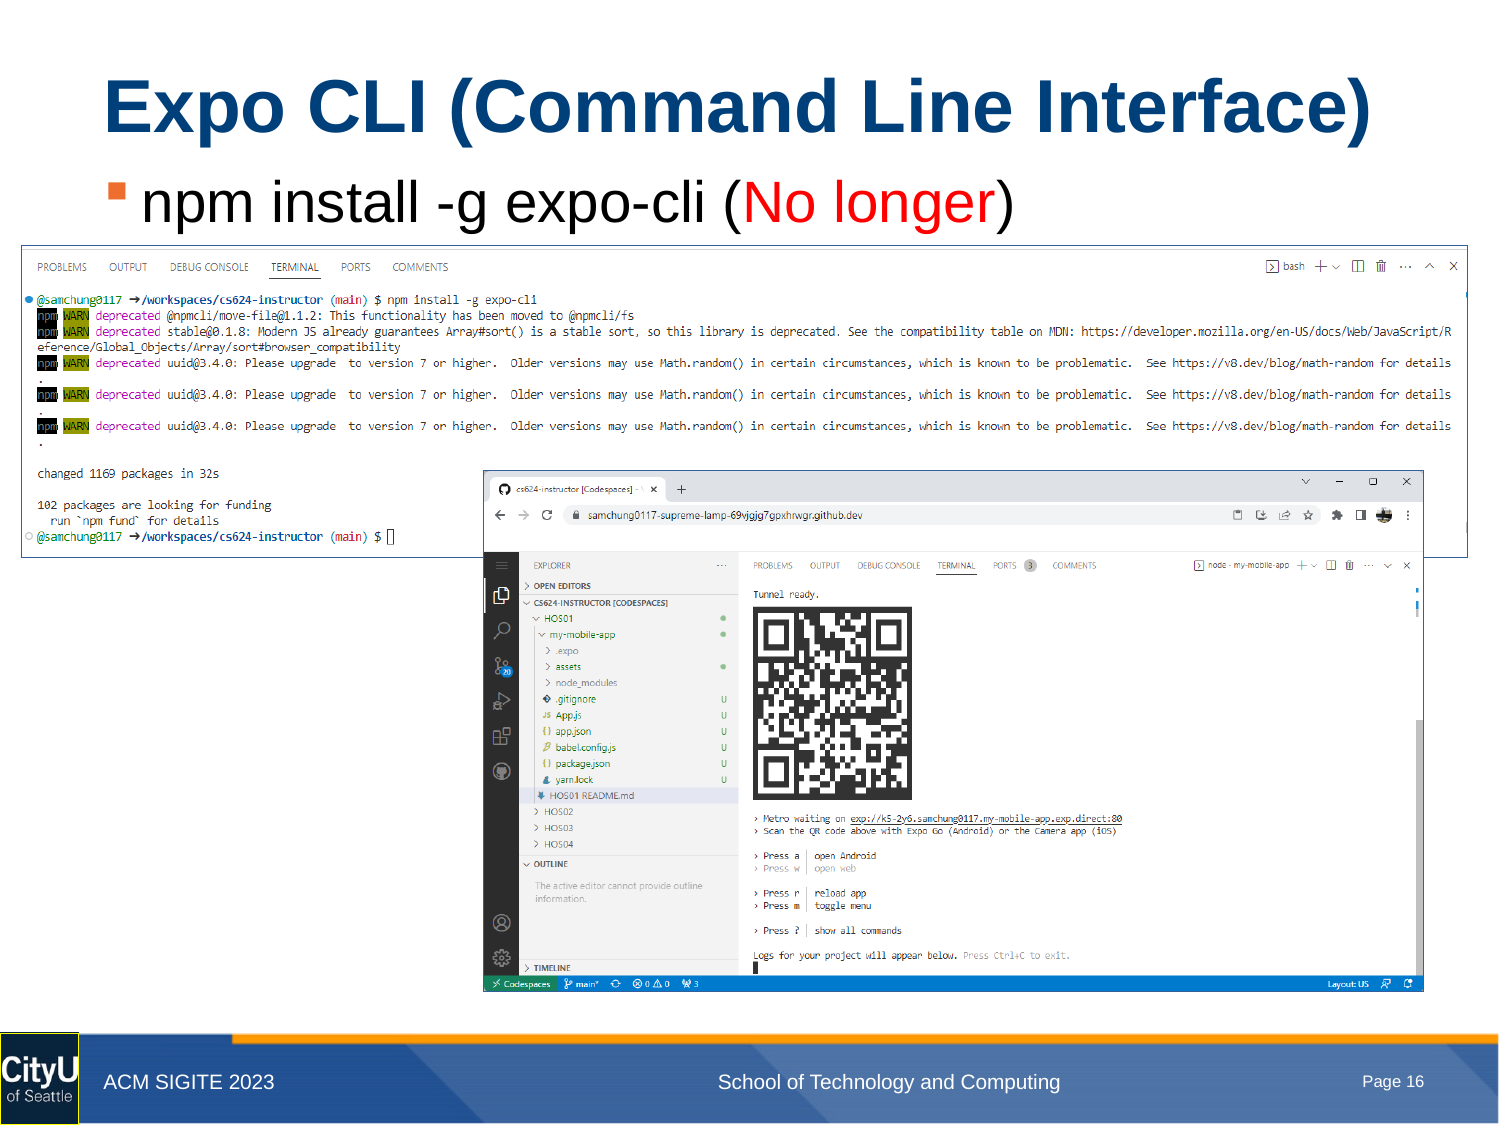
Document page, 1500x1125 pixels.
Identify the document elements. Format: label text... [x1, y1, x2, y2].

picture [0, 1032, 1500, 1125]
list npm install -g expo-cli (No longer) [88, 155, 1402, 243]
picture [21, 244, 1468, 992]
picture [1, 1034, 78, 1124]
title Expo CLI (Command Line Interface) [88, 49, 1451, 213]
